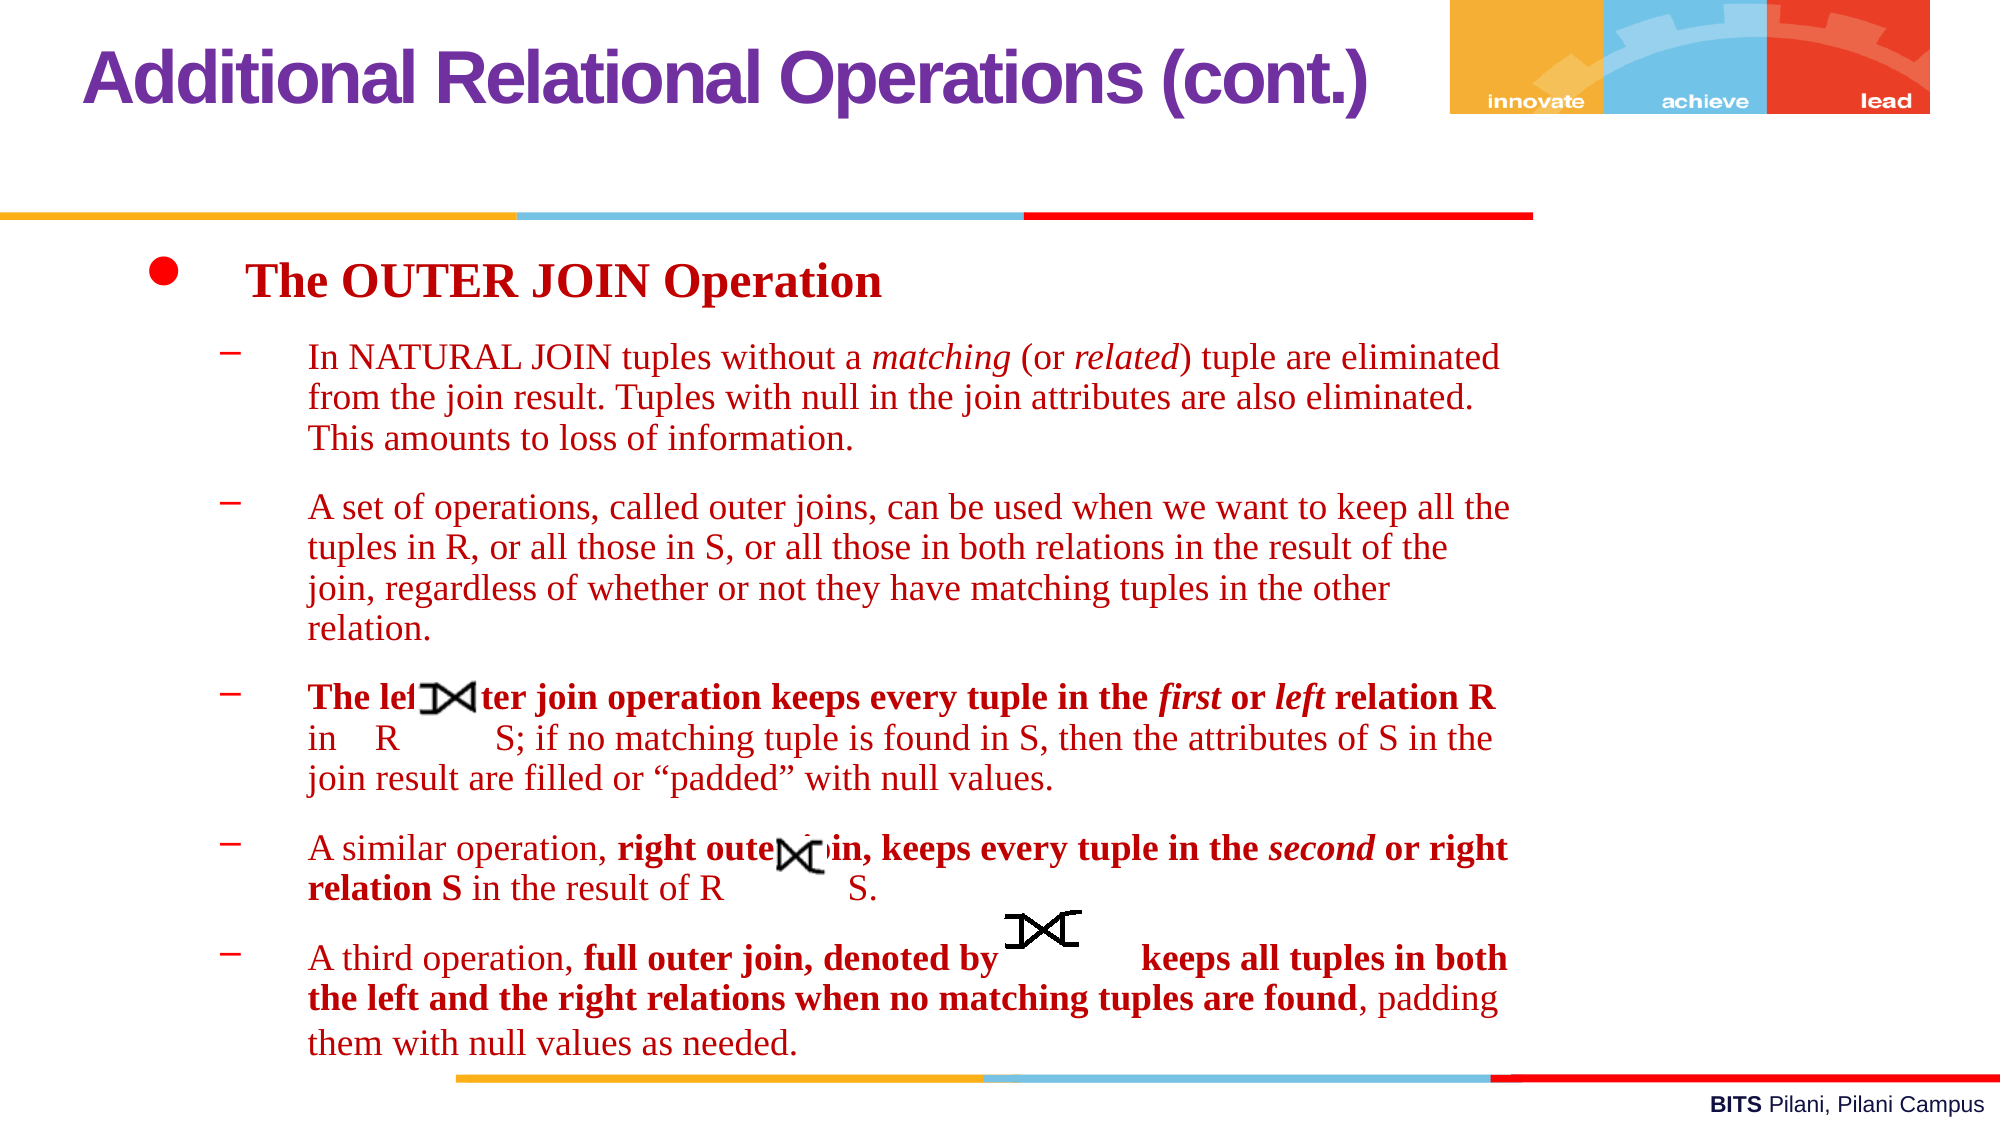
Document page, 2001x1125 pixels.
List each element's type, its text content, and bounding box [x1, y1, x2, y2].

text_box The OUTER JOIN Operation In NATURAL JOIN tuples without a matching (or related) tuple are eliminated from the join result. Tuples with null in the join attributes are also eliminated. This amounts to loss of information. A set of operations, called outer joins, can be used when we want to keep all the tuples in R, or all those in S, or all those in both relations in the result of the join, regardless of whether or not they have matching tuples in the other relation. The left outer join operation keeps every tuple in the first or left relation R in R S; if no matching tuple is found in S, then the attributes of S in the join result are filled or “padded” with null values. A similar operation, right outer join, keeps every tuple in the second or right relation S in the result of R S. A third operation, full outer join, denoted by keeps all tuples in both the left and the right relations when no matching tuples are found, padding them with null values as needed. [130, 246, 1537, 1101]
picture [1449, 0, 1930, 114]
list Additional Relational Operations (cont.) [66, 24, 1450, 213]
picture [774, 836, 827, 881]
picture [989, 900, 1095, 953]
picture [414, 673, 481, 727]
